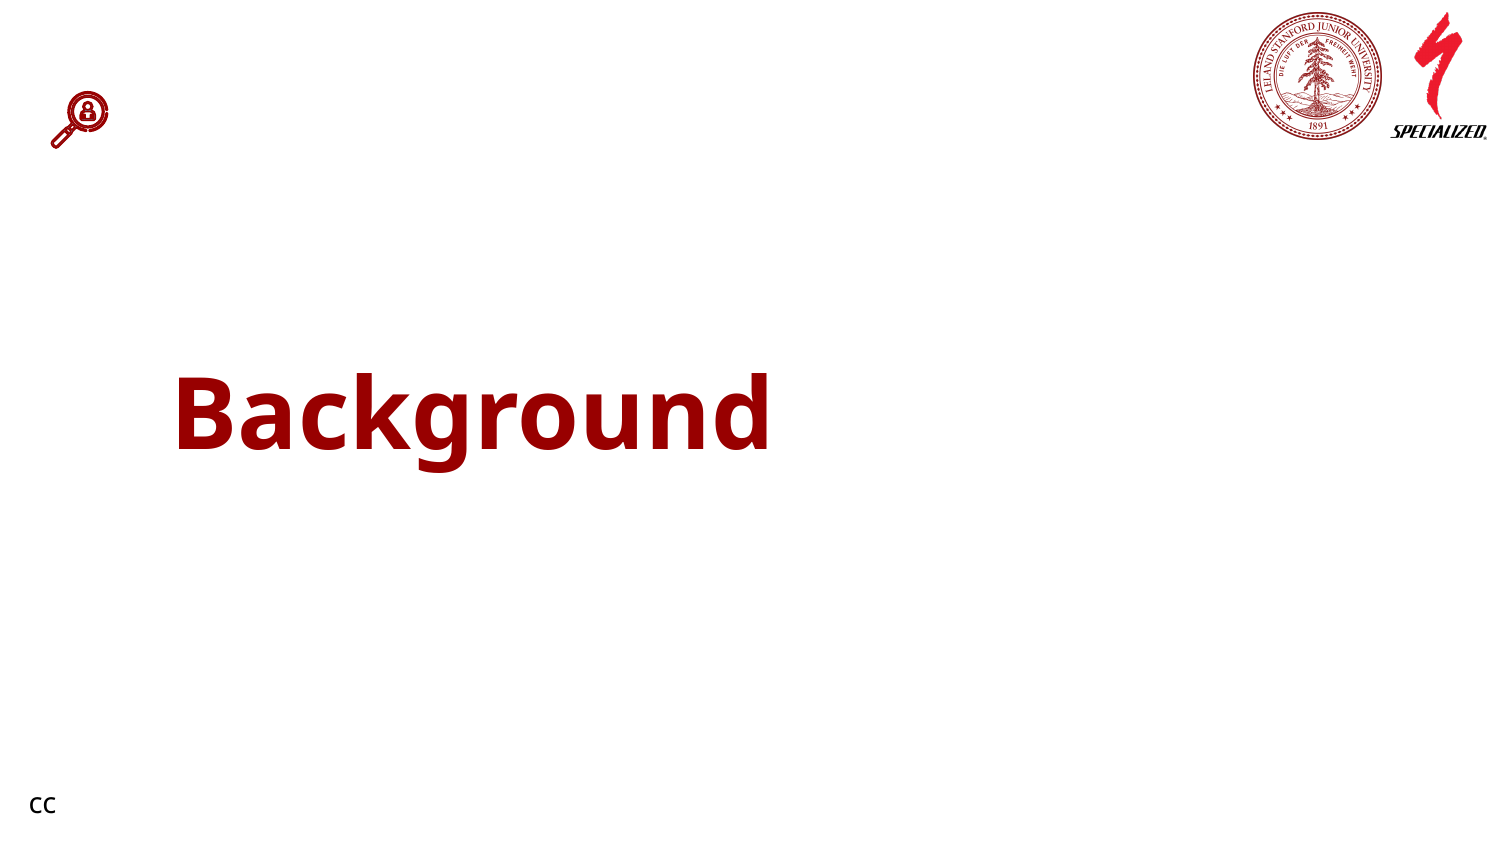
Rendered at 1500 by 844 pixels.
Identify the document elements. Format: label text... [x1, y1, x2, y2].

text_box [50, 91, 108, 149]
picture [1390, 12, 1487, 140]
picture [1253, 12, 1382, 140]
text_box cc [13, 769, 127, 834]
title Background [80, 73, 1125, 745]
